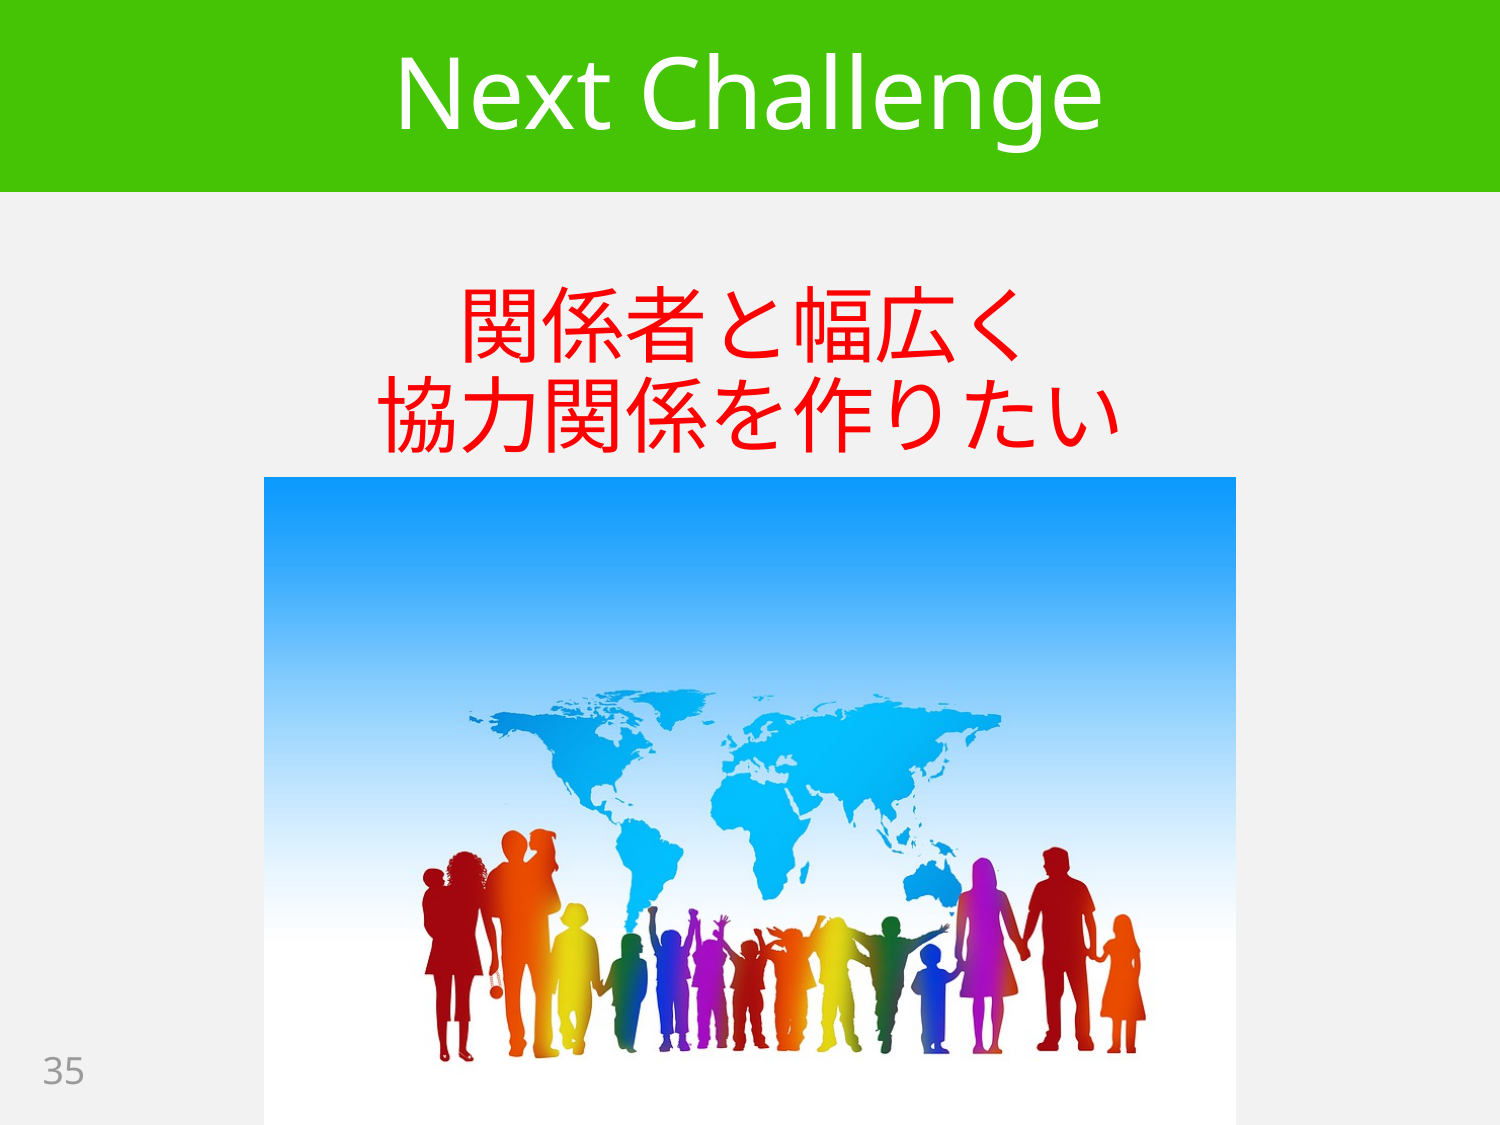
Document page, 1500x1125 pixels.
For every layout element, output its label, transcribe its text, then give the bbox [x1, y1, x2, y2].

picture [264, 477, 1236, 1125]
title Next Challenge [0, 53, 1500, 140]
slide_number 35 [27, 1042, 146, 1102]
list 関係者と幅広く 協力関係を作りたい [103, 277, 1397, 1000]
